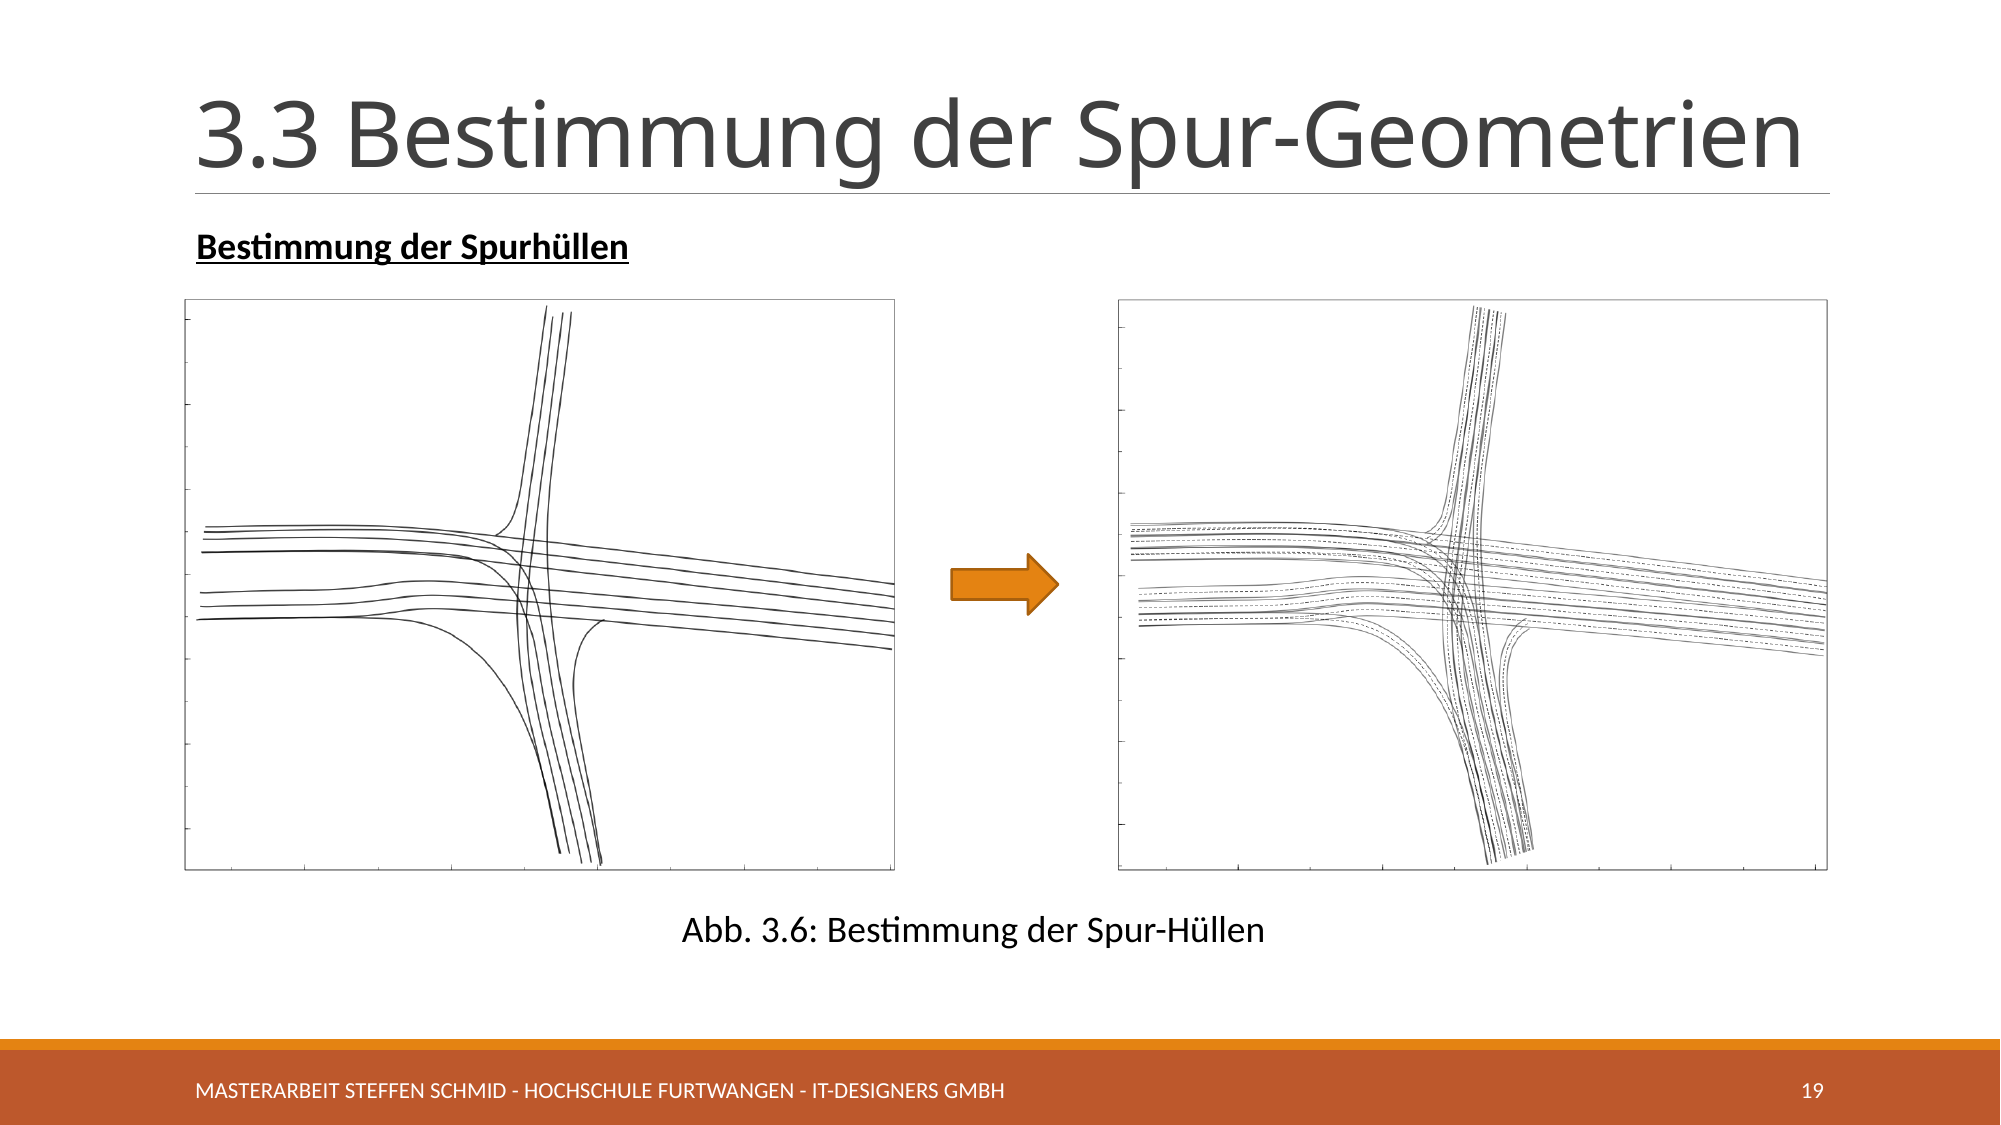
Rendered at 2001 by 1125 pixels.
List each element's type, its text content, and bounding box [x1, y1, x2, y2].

text_box Bestimmung der Spurhüllen [181, 214, 645, 275]
title 3.3 Bestimmung der Spur-Geometrien [180, 47, 1830, 194]
picture [1113, 295, 1831, 874]
text_box [950, 553, 1060, 616]
slide_number 19 [1624, 1059, 1840, 1120]
footer Masterarbeit Steffen Schmid - Hochschule Furtwangen - IT-Designers GmbH [180, 1059, 1396, 1120]
text_box Abb. 3.6: Bestimmung der Spur-Hüllen [667, 897, 1527, 957]
picture [179, 295, 898, 874]
